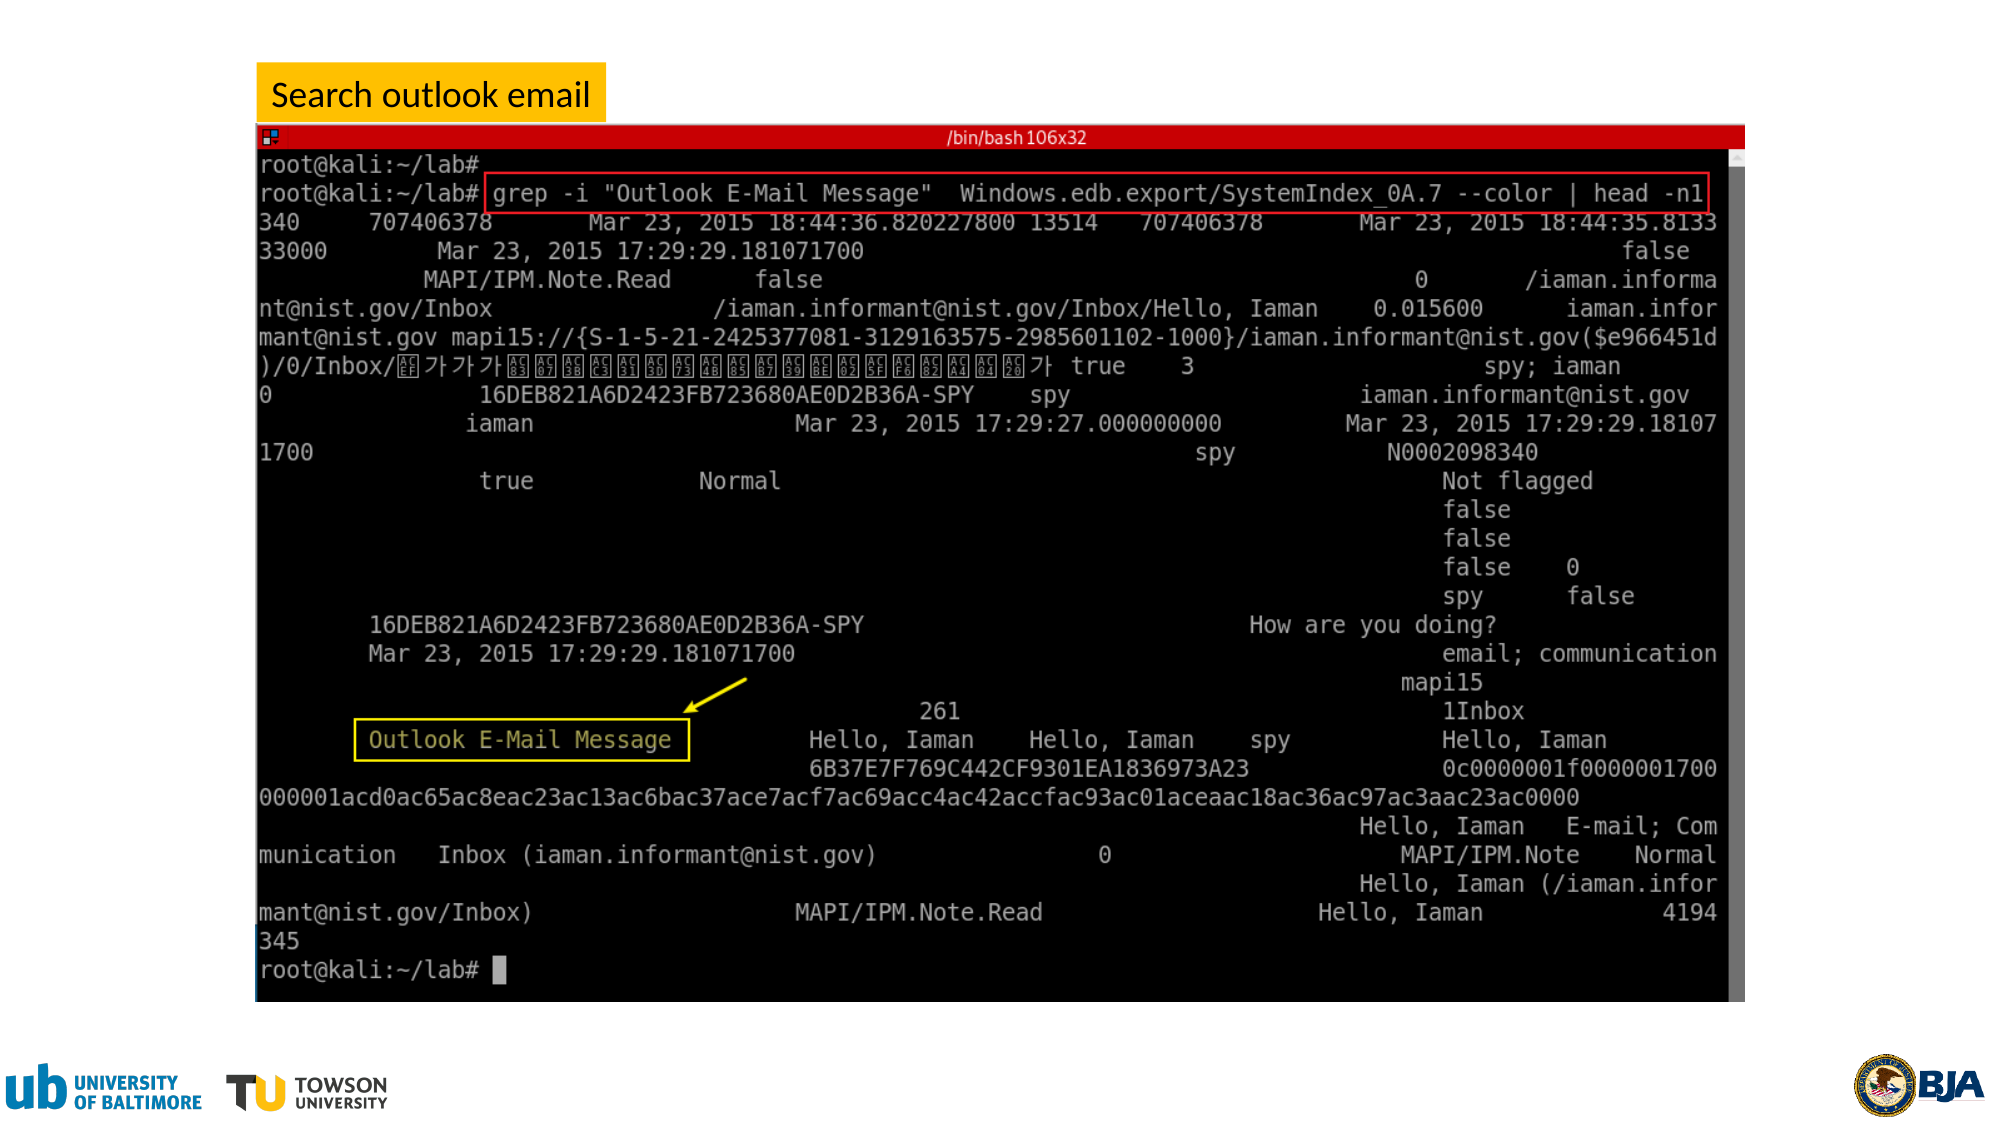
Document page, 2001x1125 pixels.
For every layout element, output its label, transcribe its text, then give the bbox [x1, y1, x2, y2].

picture [0, 1031, 407, 1125]
picture [255, 123, 1745, 1002]
picture [1854, 1054, 1986, 1117]
text_box Search outlook email [256, 62, 607, 123]
